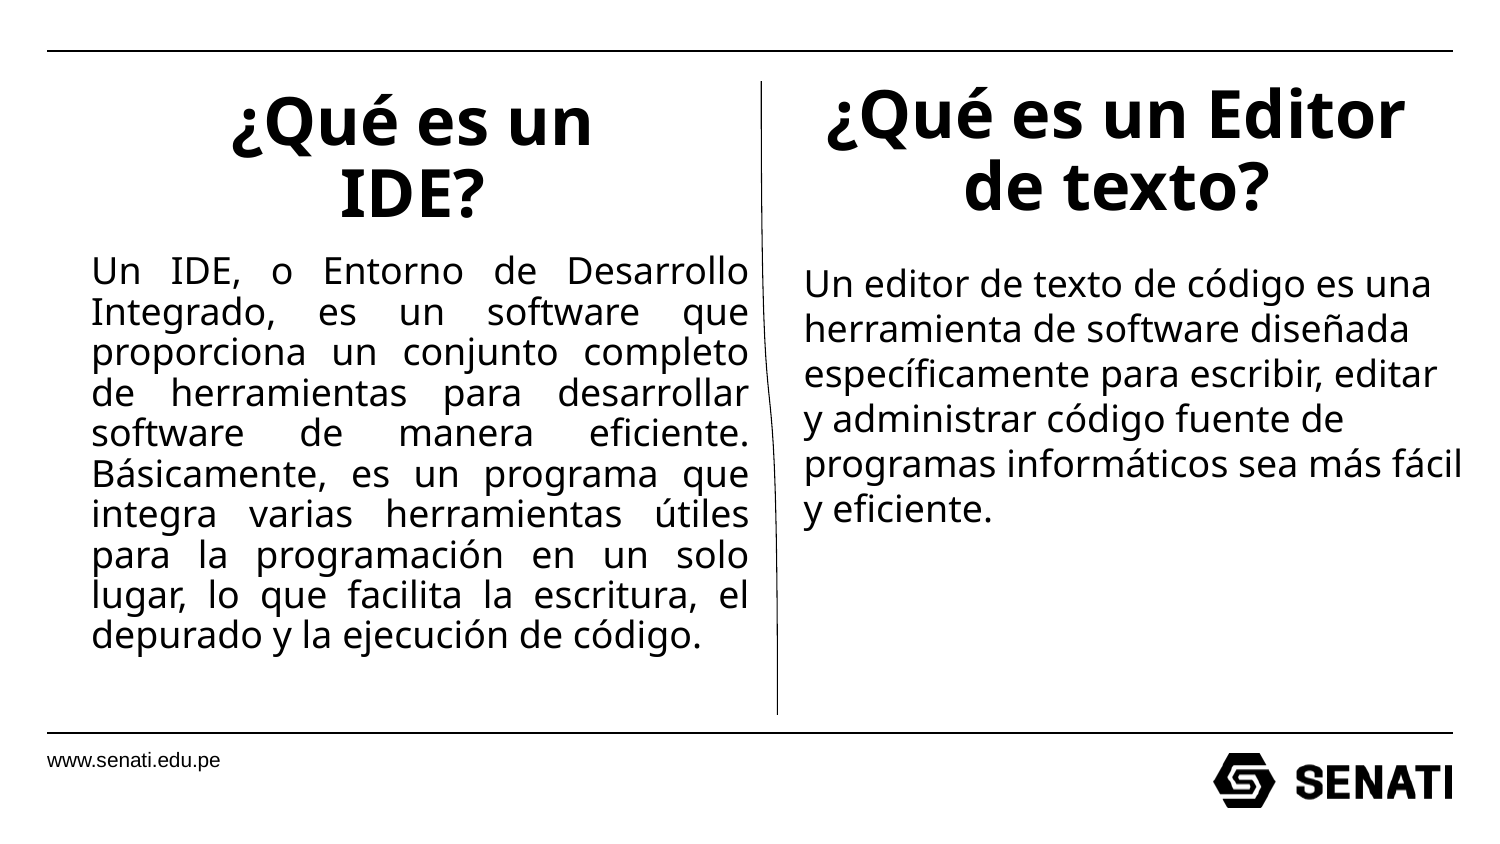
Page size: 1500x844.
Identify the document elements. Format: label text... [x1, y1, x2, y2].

list Un IDE, o Entorno de Desarrollo Integrado, es un software que proporciona un conjunto completo de herramientas para desarrollar software de manera eficiente. Básicamente, es un programa que integra varias herramientas útiles para la programación en un solo lugar, lo que facilita la escritura, el depurado y la ejecución de código. [91, 252, 750, 715]
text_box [452, 389, 1087, 407]
text_box ¿Qué es un Editor de texto? [818, 81, 1430, 232]
text_box Un editor de texto de código es una herramienta de software diseñada específicamente para escribir, editar y administrar código fuente de programas informáticos sea más fácil y eficiente. [788, 252, 1482, 538]
title ¿Qué es un IDE? [159, 87, 682, 170]
